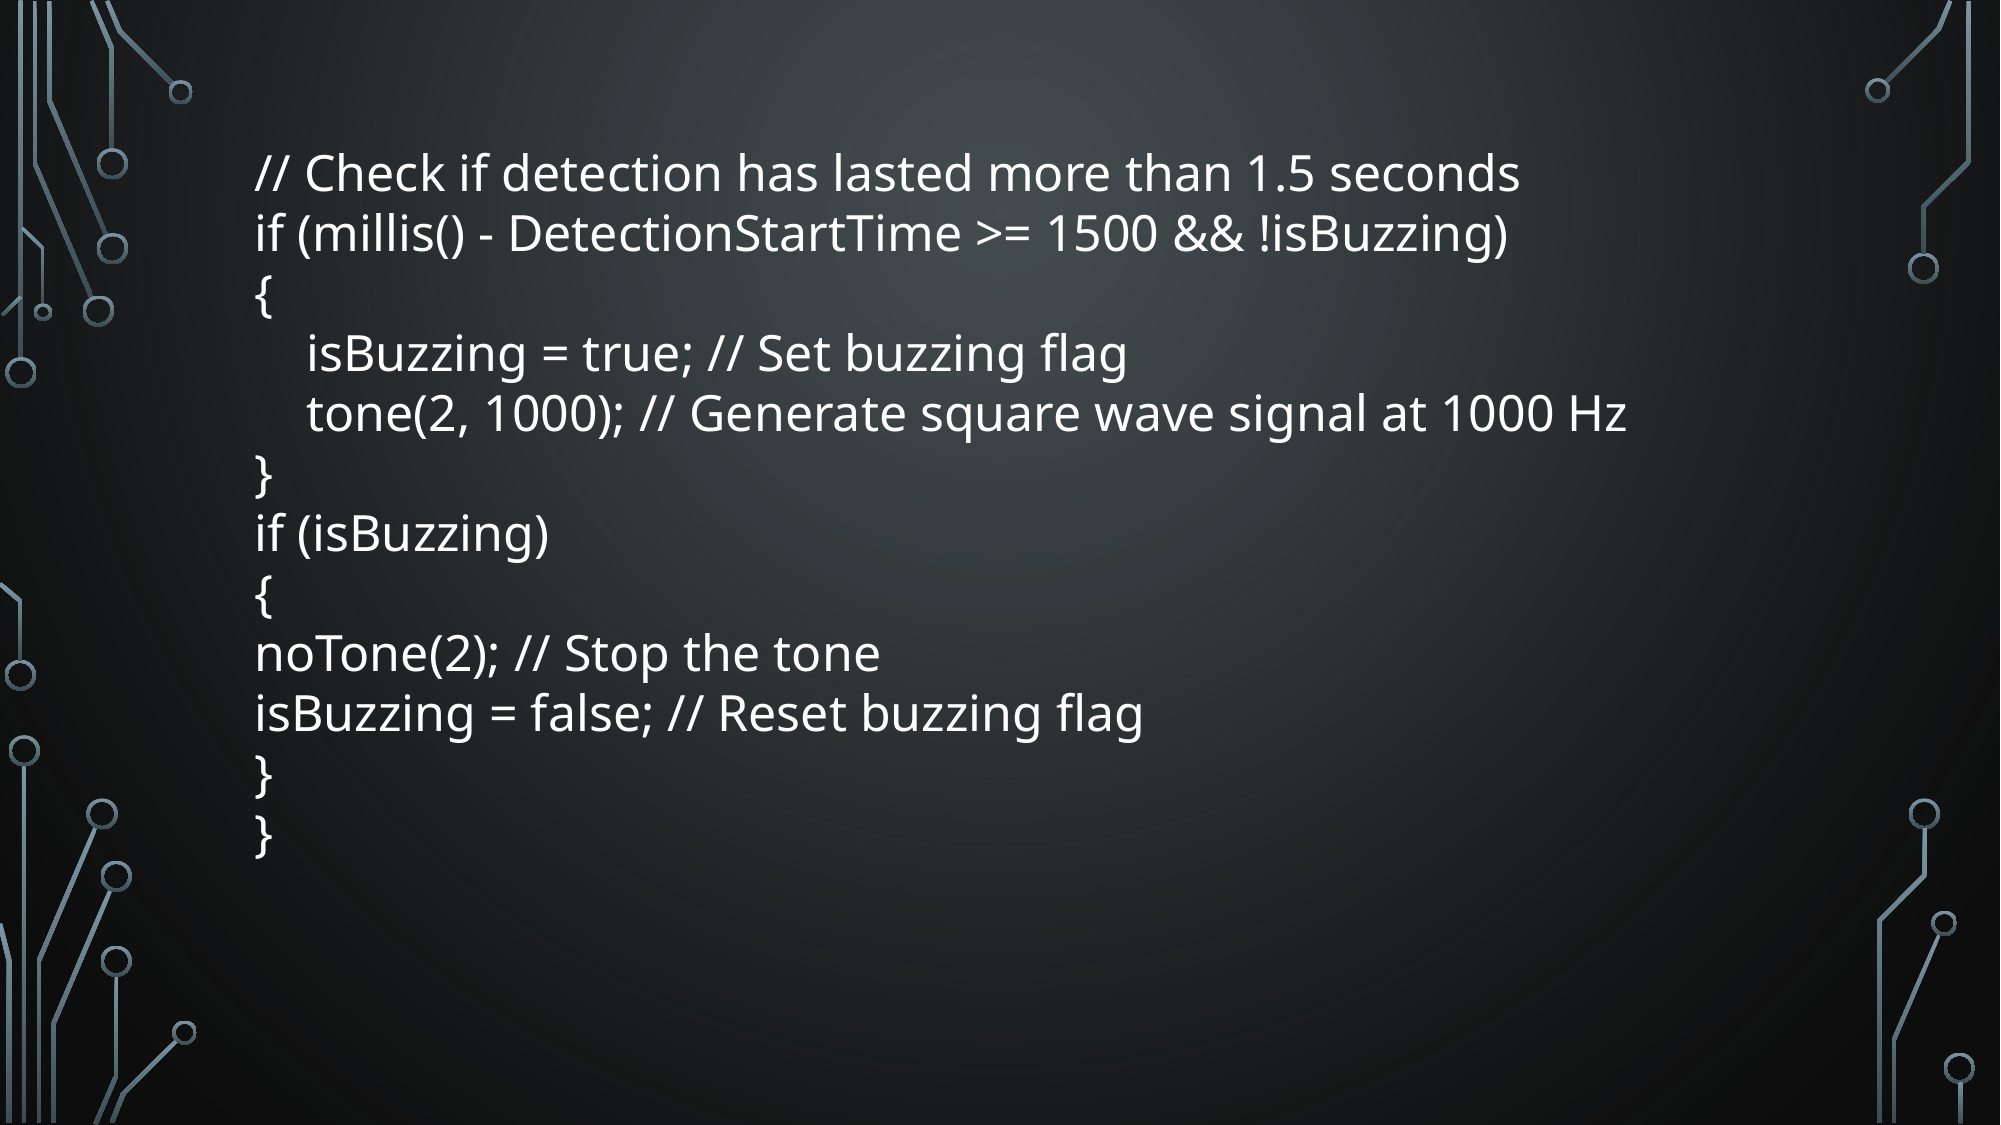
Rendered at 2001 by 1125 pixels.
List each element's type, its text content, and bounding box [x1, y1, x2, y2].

text_box // Check if detection has lasted more than 1.5 seconds if (millis() - DetectionStartTime >= 1500 && !isBuzzing) { isBuzzing = true; // Set buzzing flag tone(2, 1000); // Generate square wave signal at 1000 Hz } if (isBuzzing) { noTone(2); // Stop the tone isBuzzing = false; // Reset buzzing flag } } [239, 73, 1821, 869]
